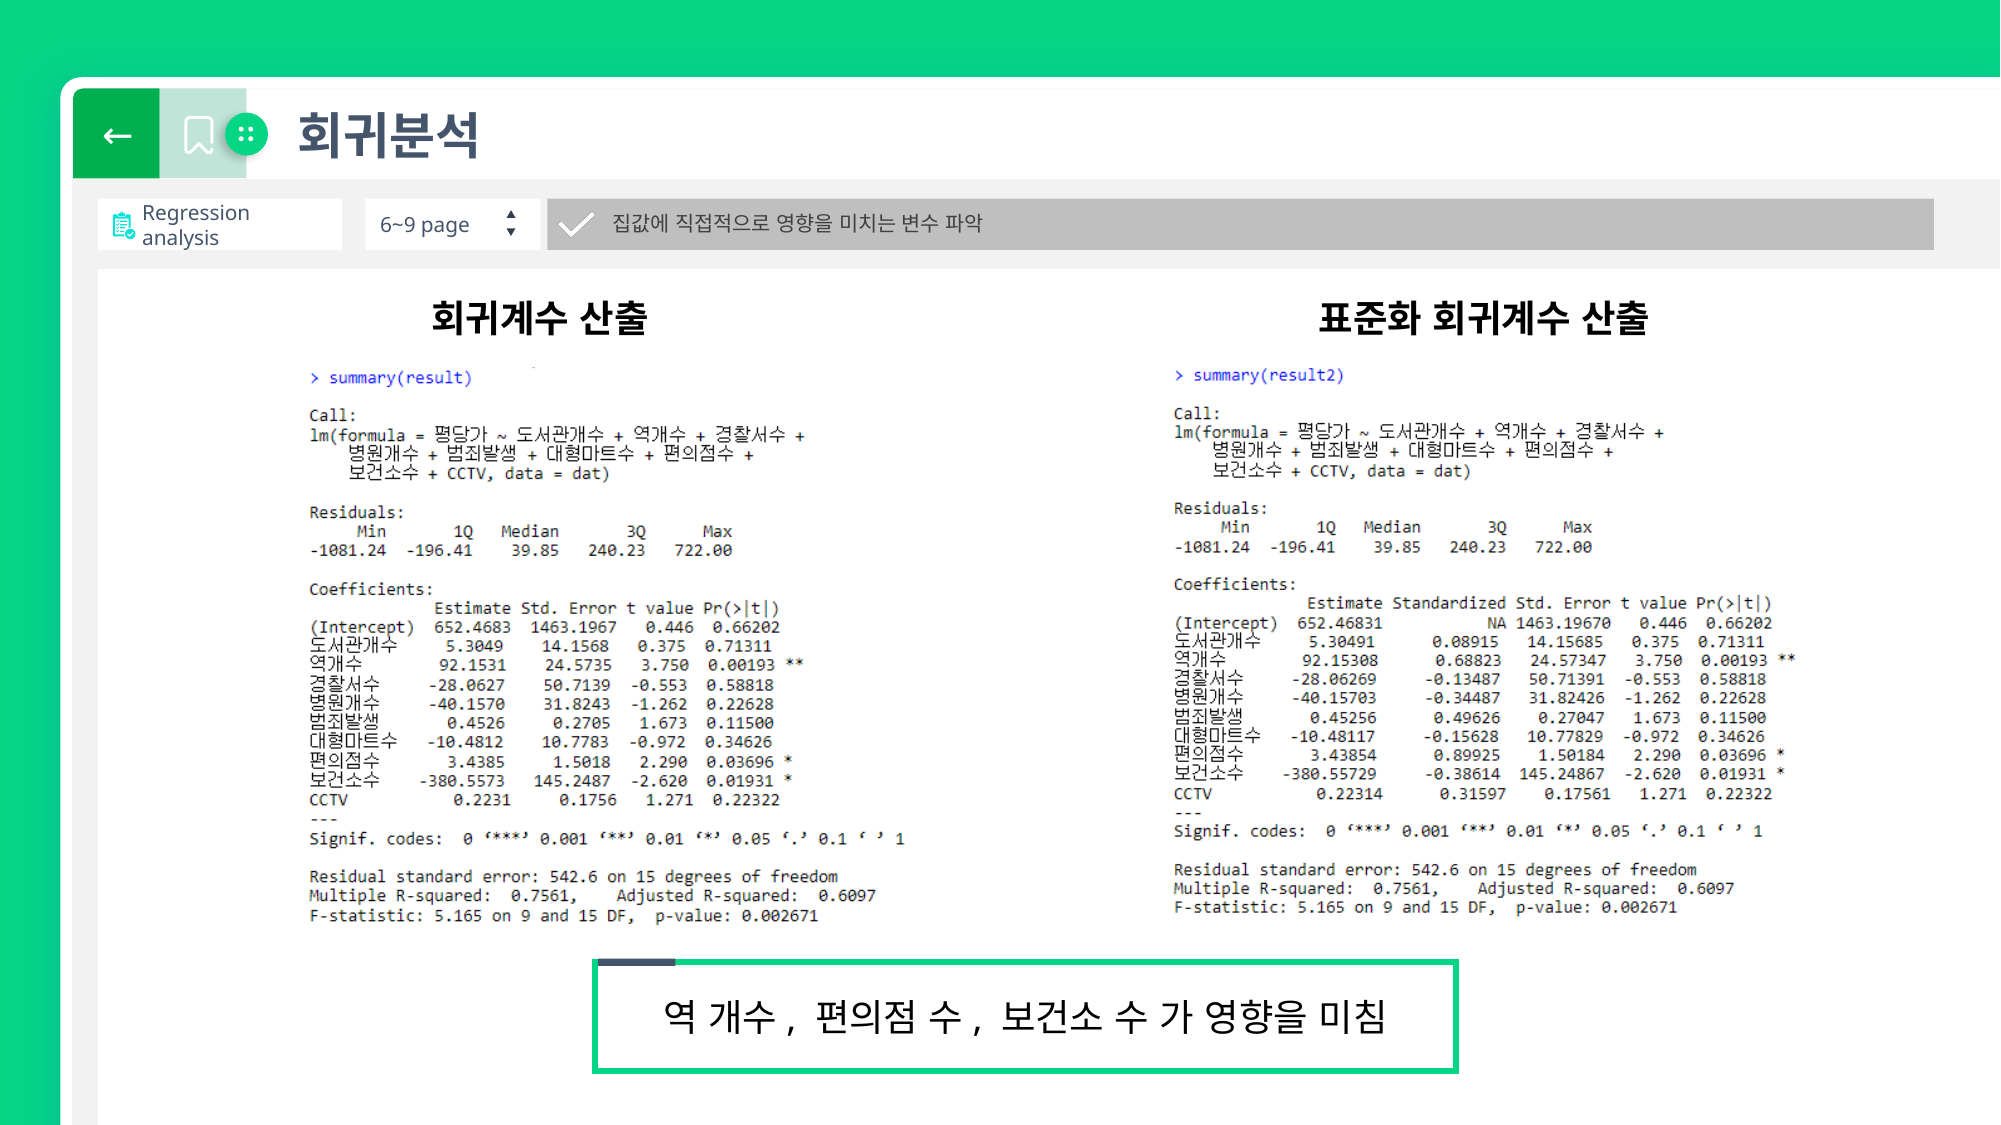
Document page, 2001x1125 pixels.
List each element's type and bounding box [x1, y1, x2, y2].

picture [557, 205, 596, 244]
picture [307, 367, 917, 929]
picture [1169, 367, 1816, 929]
text_box [66, 82, 2000, 1125]
